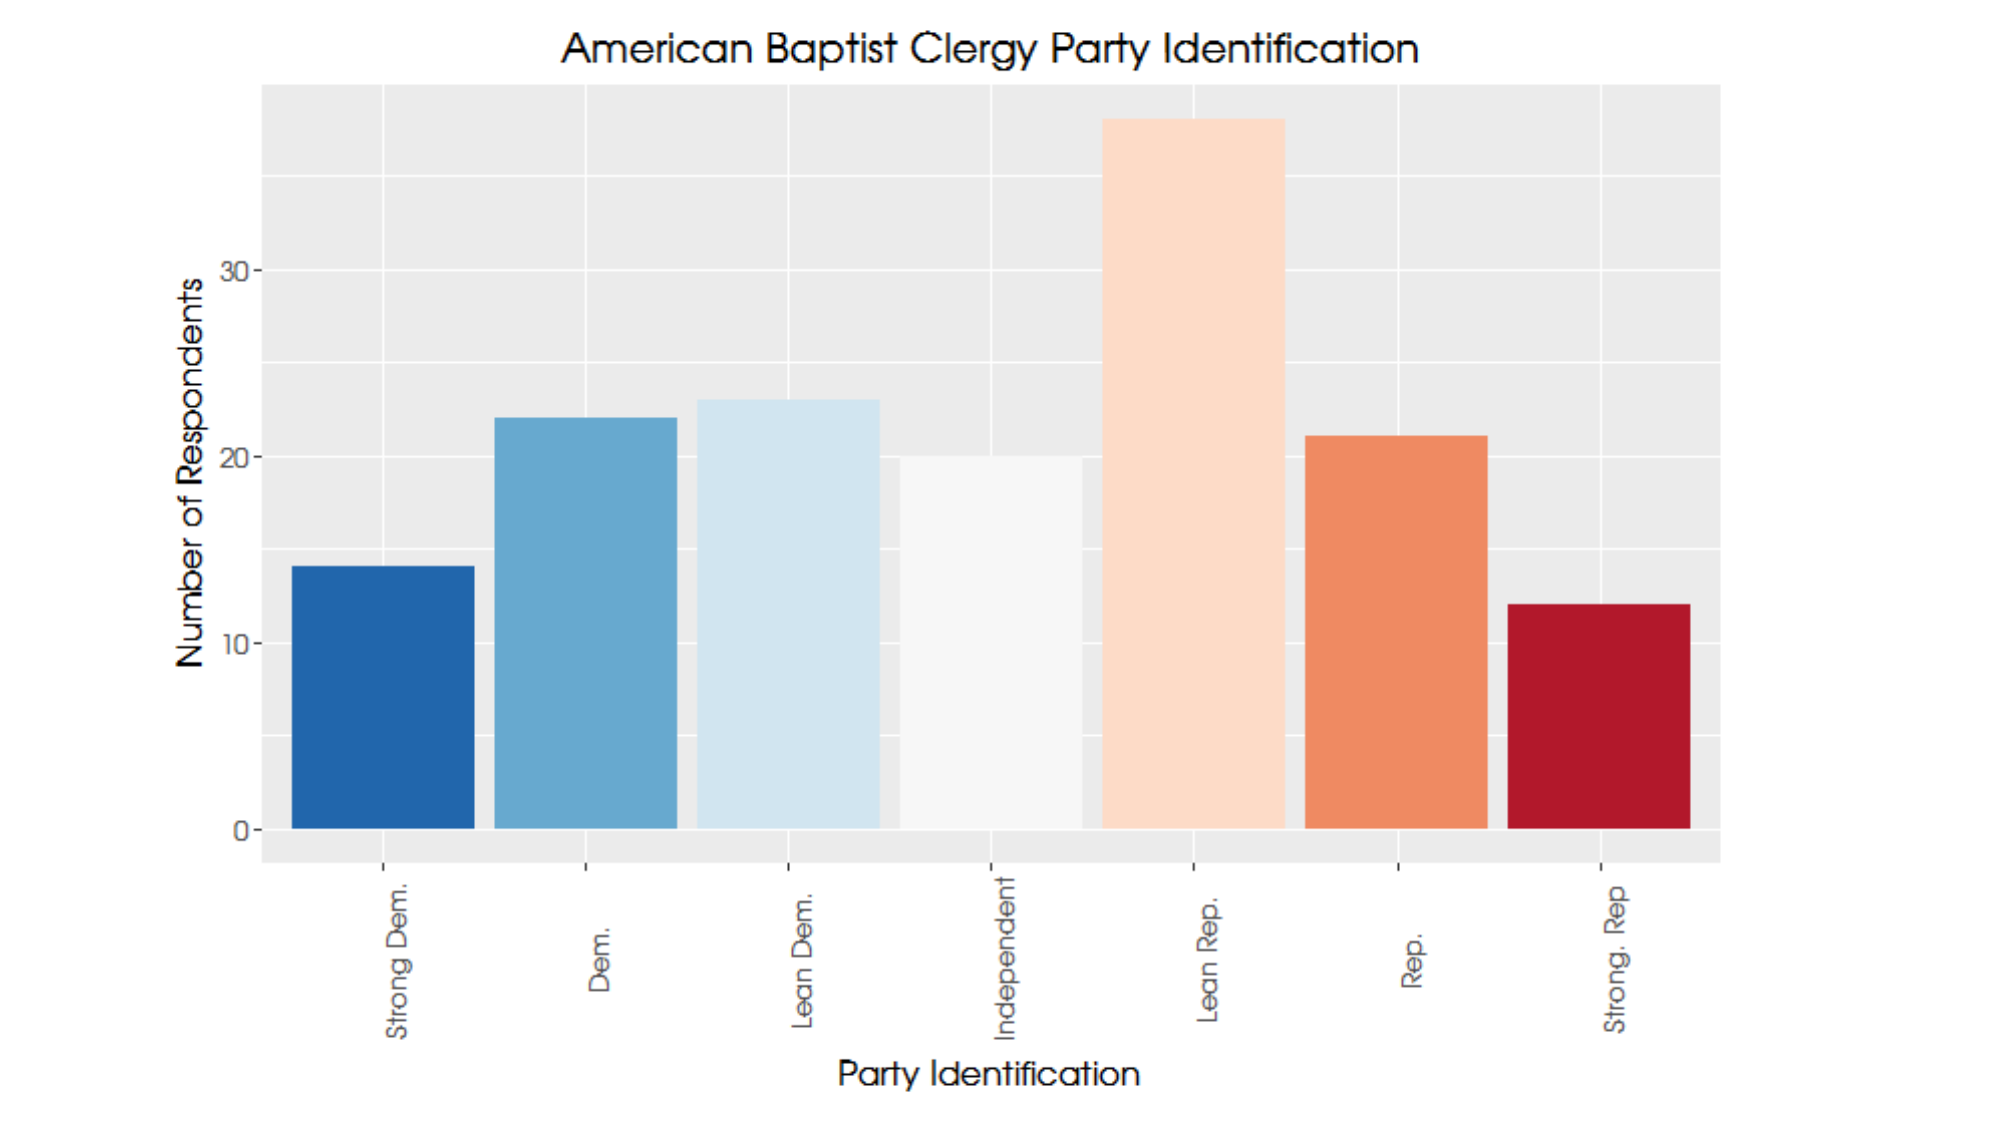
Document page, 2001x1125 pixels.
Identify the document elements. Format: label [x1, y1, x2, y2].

list [158, 15, 1737, 1106]
